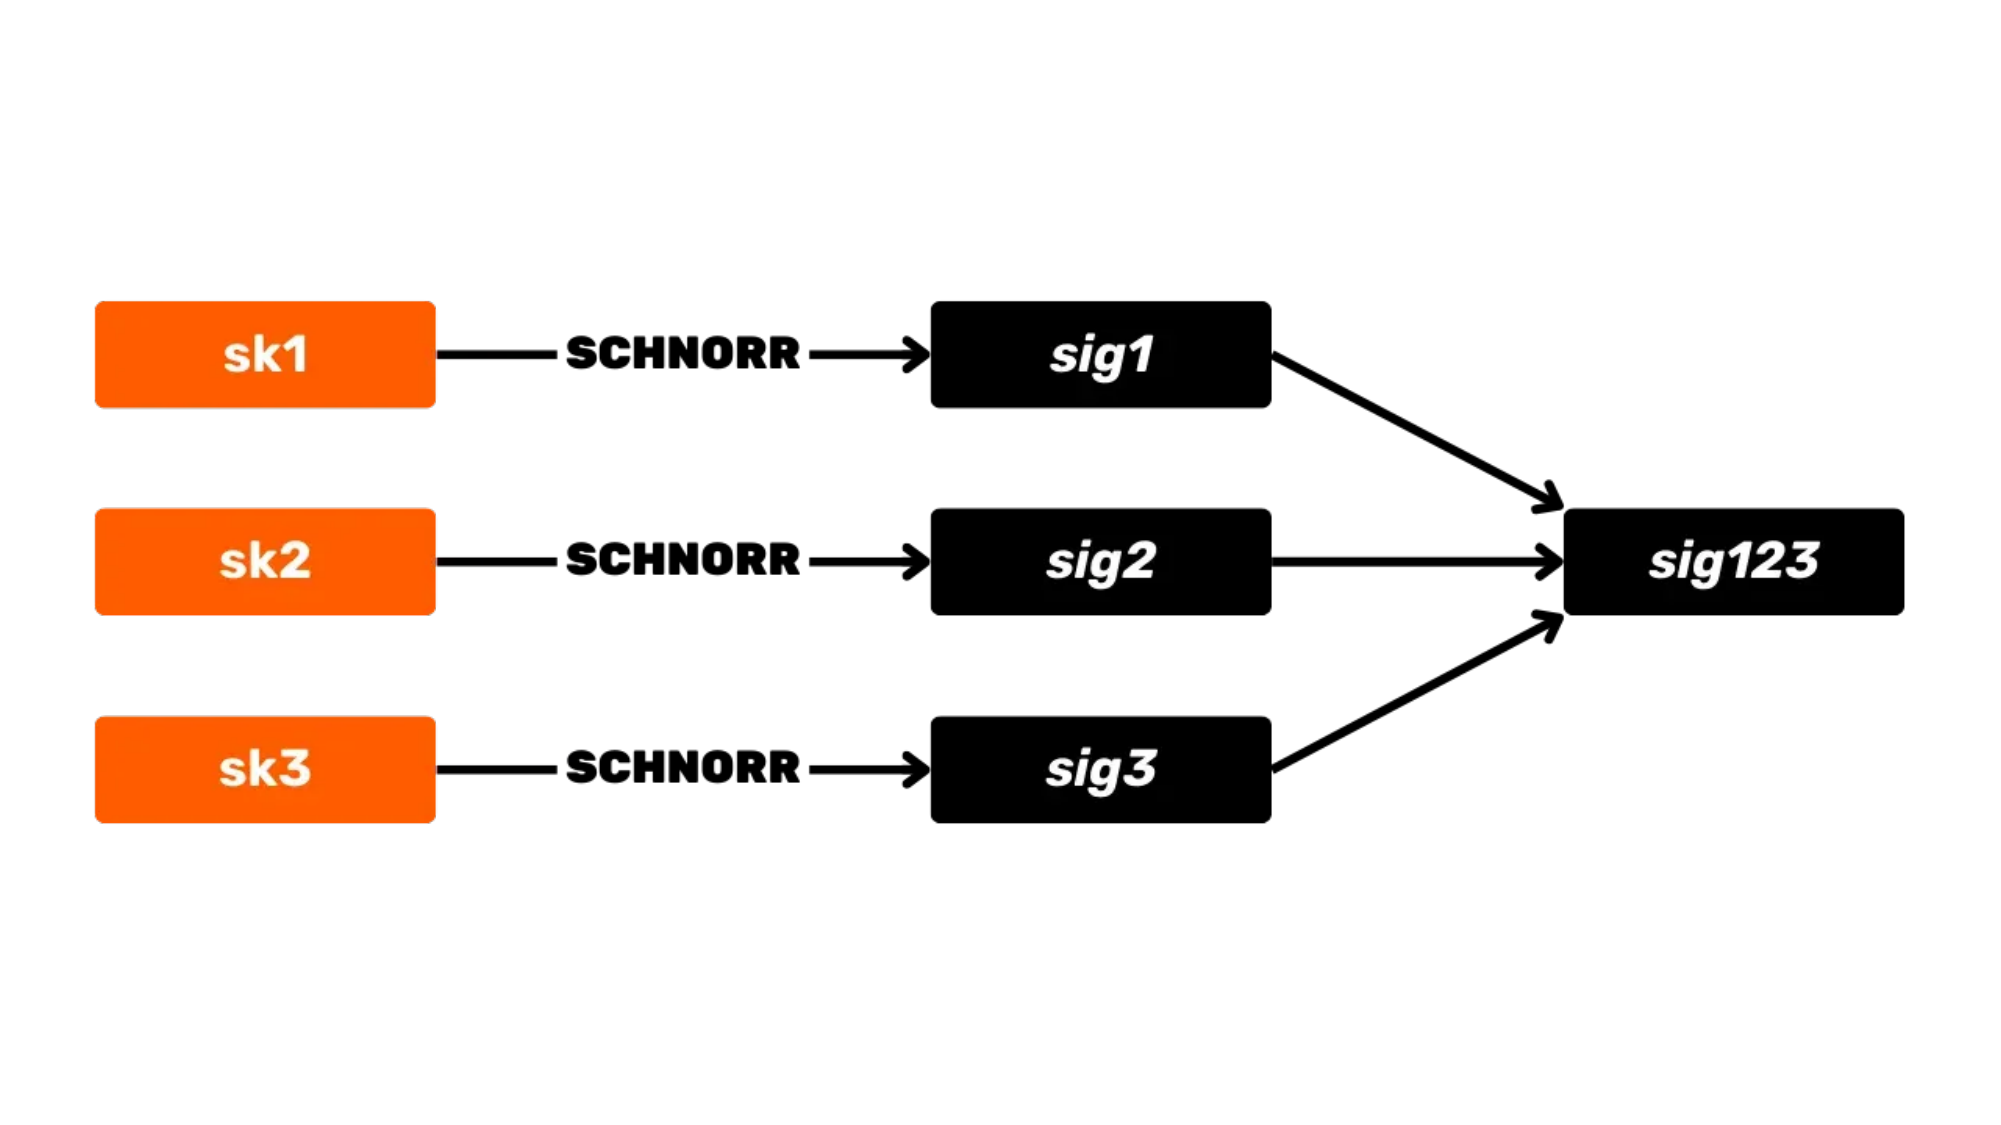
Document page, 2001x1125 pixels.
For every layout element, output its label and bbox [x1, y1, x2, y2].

picture [0, 252, 2000, 873]
